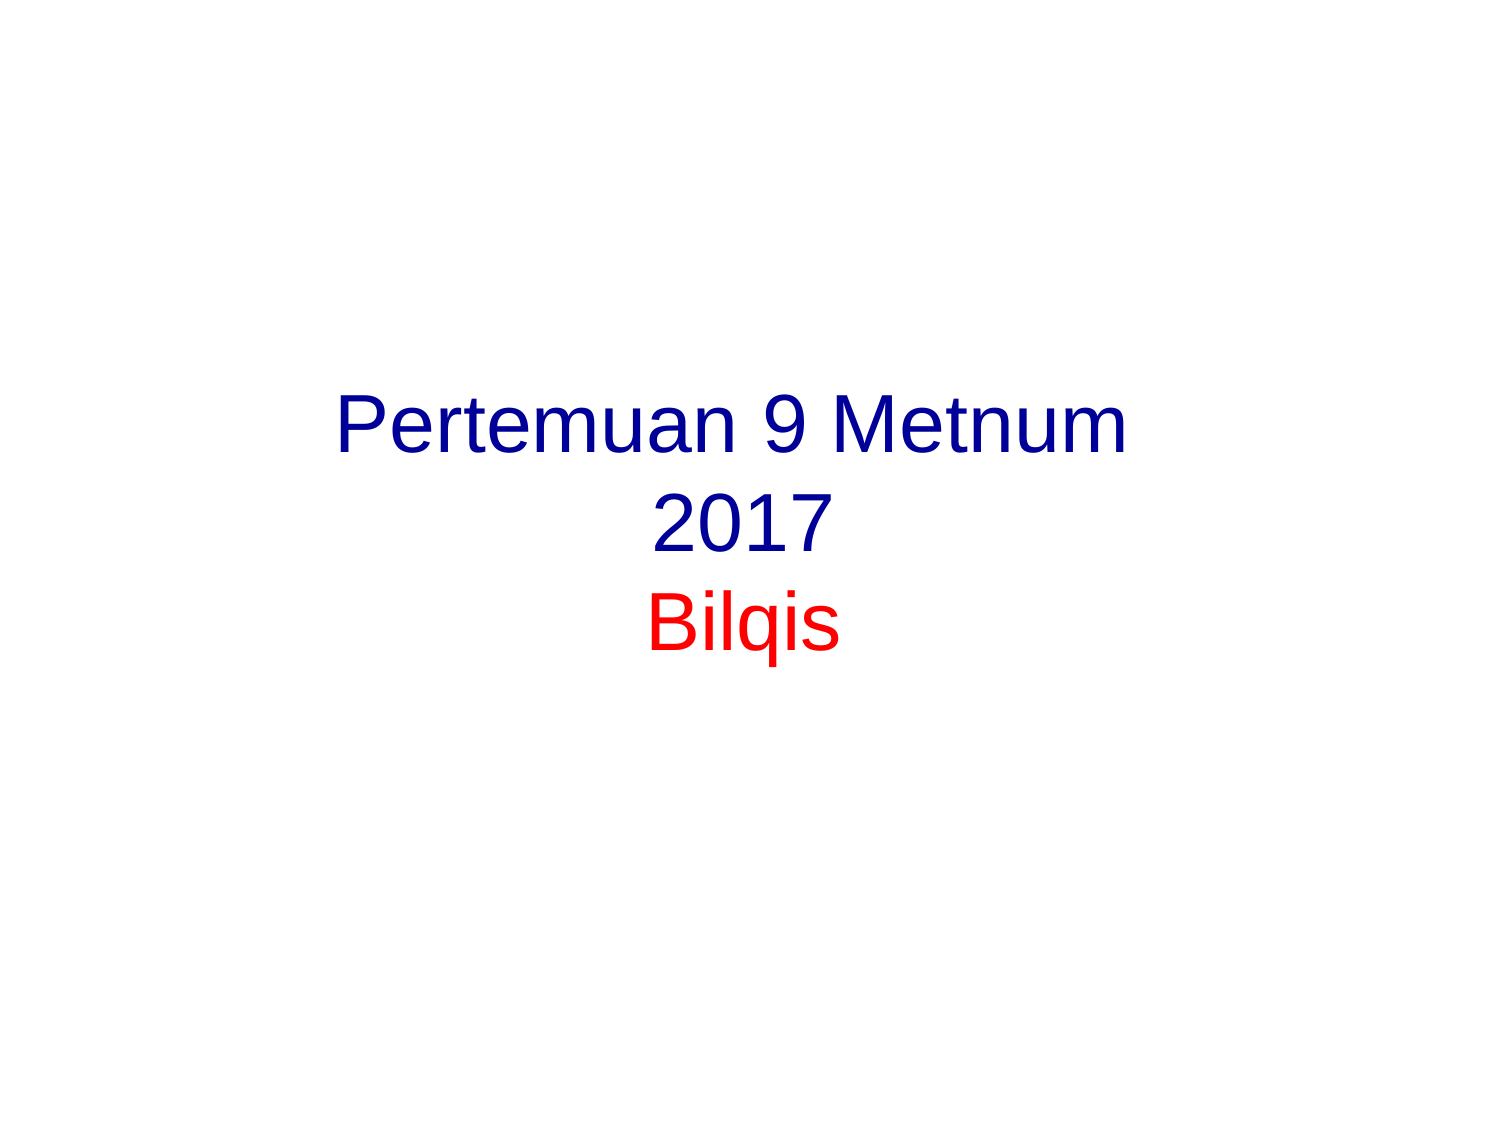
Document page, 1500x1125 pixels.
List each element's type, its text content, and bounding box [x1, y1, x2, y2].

title Pertemuan 9 Metnum 2017 Bilqis [37, 362, 1450, 675]
